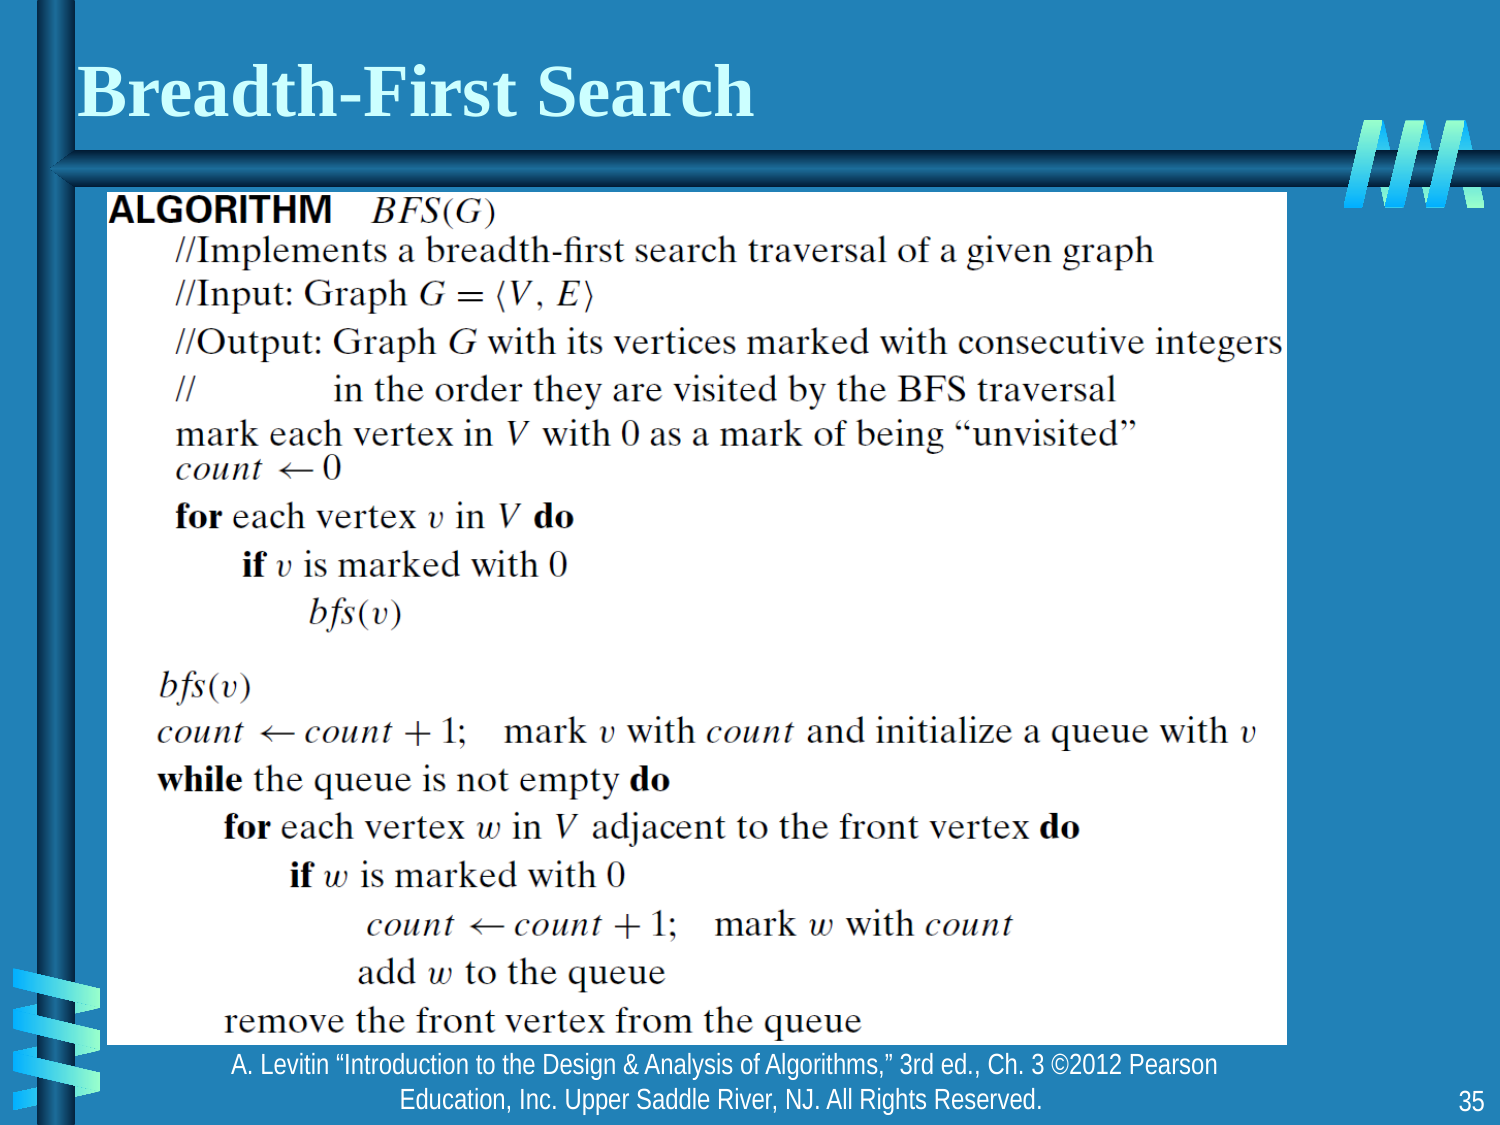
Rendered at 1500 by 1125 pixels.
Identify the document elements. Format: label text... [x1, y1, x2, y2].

title Breadth-First Search [62, 24, 1475, 140]
footer A. Levitin “Introduction to the Design & Analysis of Algorithms,” 3rd ed., Ch. 3 ©2012 Pearson Education, Inc. Upper Saddle River, NJ. All Rights Reserved. [200, 1046, 1250, 1088]
slide_number 35 [1187, 1074, 1500, 1125]
picture [107, 192, 1287, 1046]
